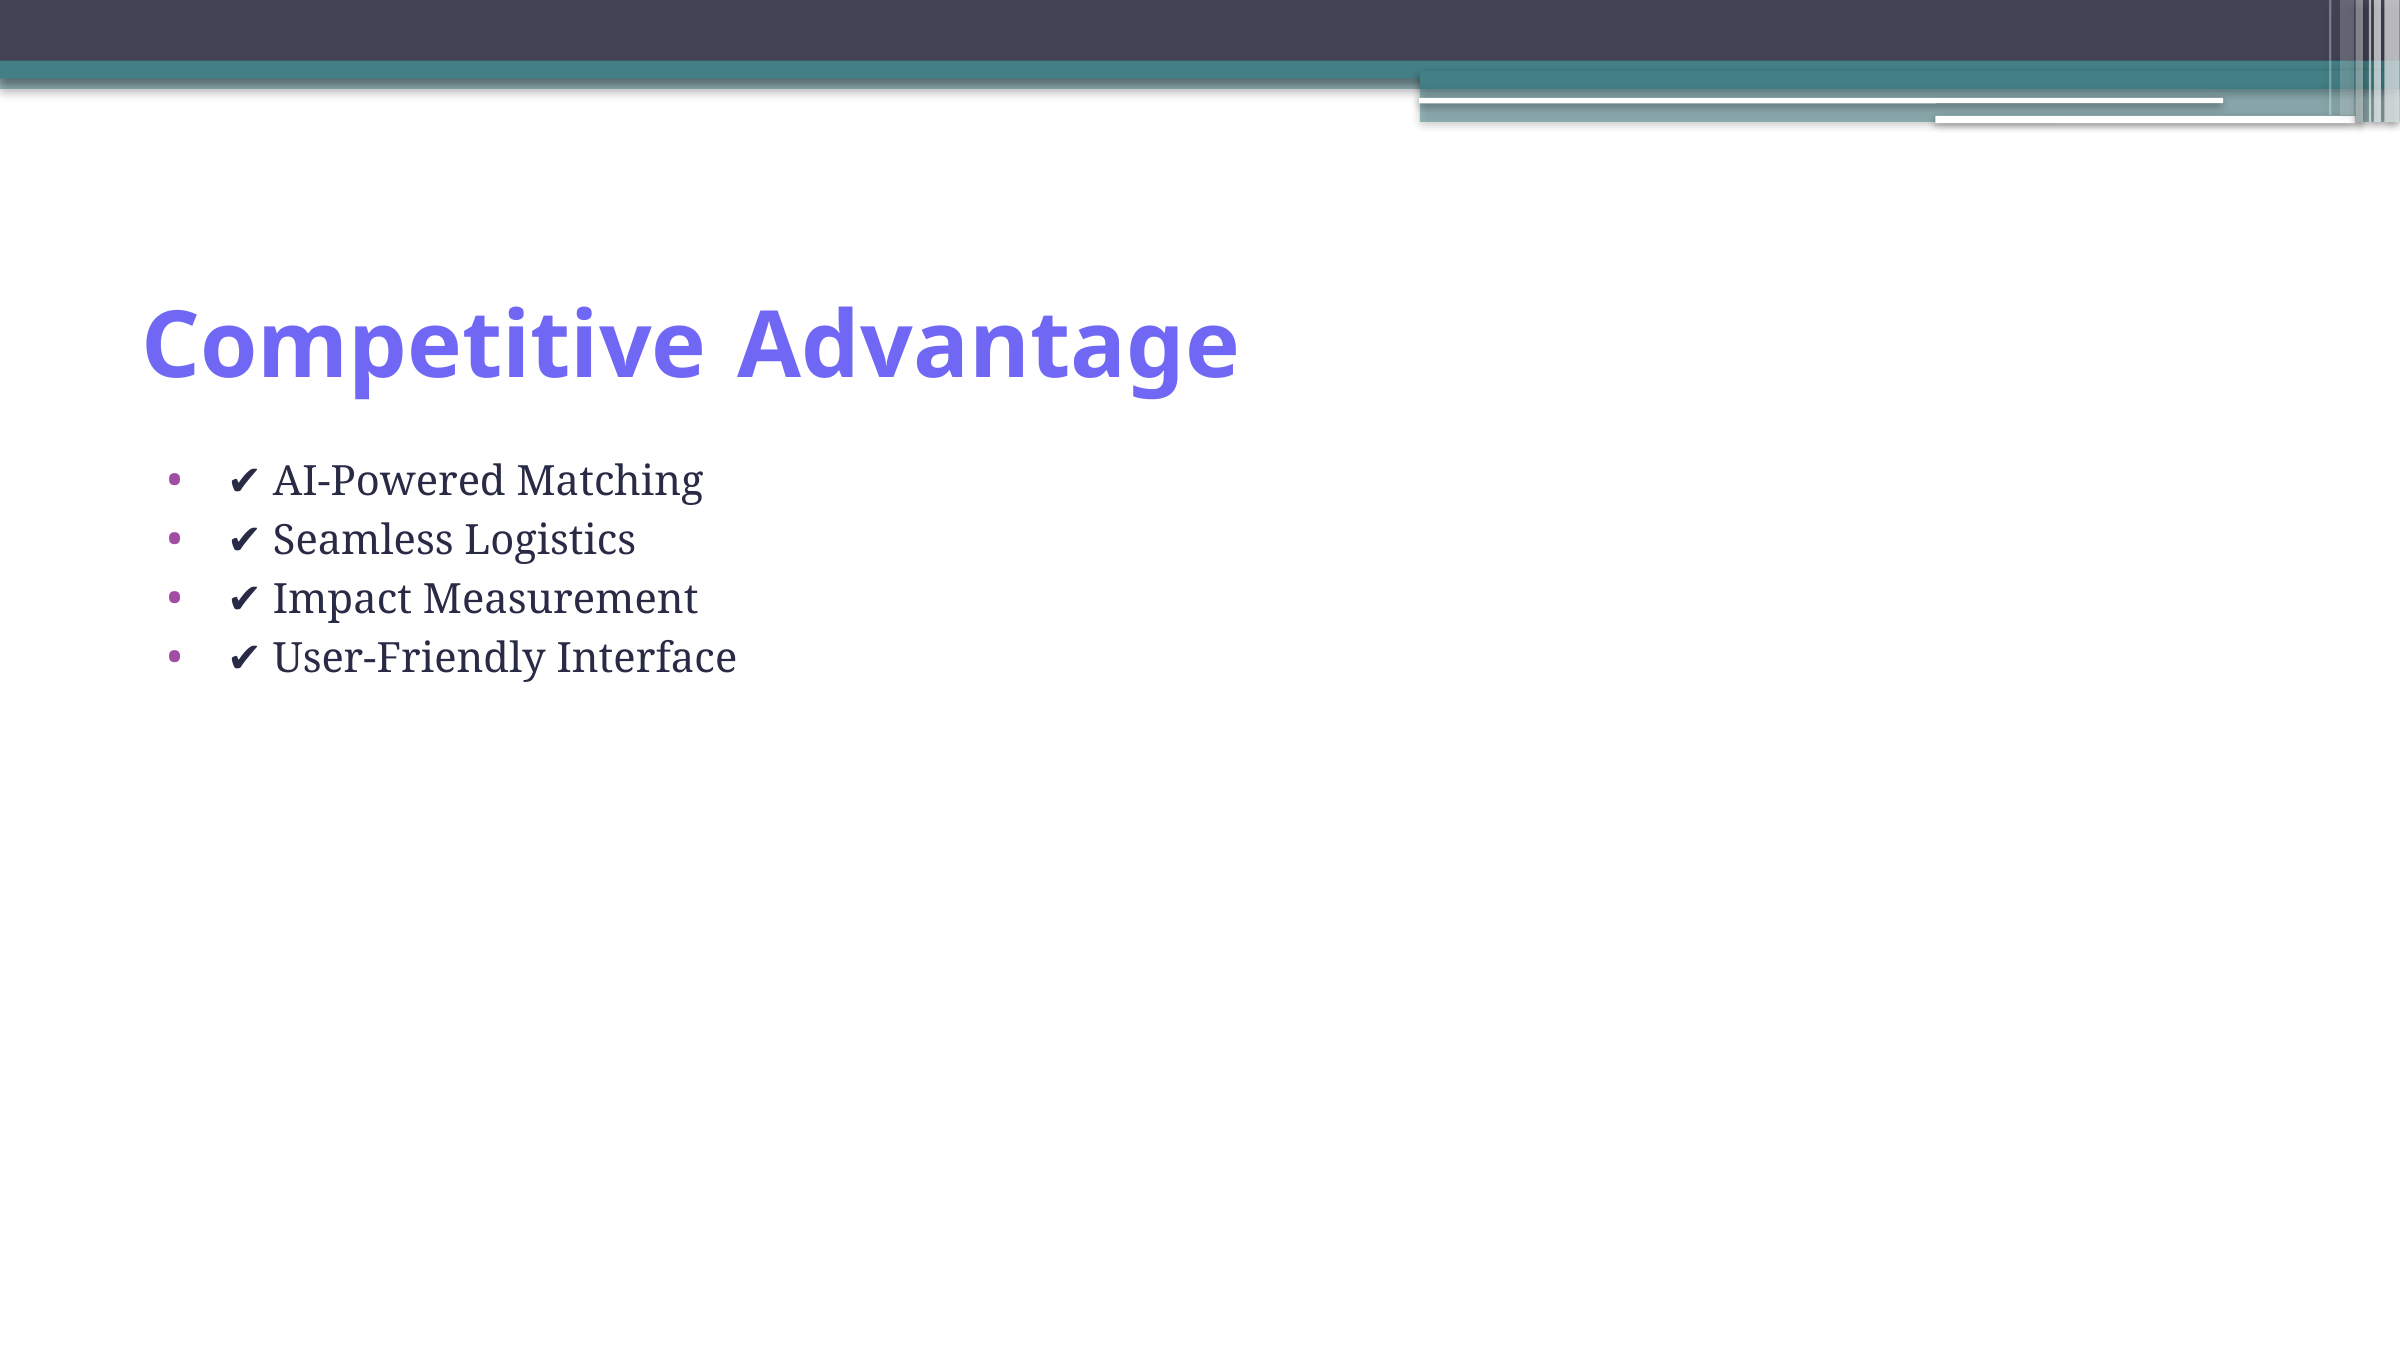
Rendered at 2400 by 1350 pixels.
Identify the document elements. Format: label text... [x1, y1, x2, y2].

title Competitive Advantage [120, 225, 2280, 435]
list ✔️ AI-Powered Matching ✔️ Seamless Logistics ✔️ Impact Measurement ✔️ User-Friendly Interface [120, 442, 2280, 1295]
